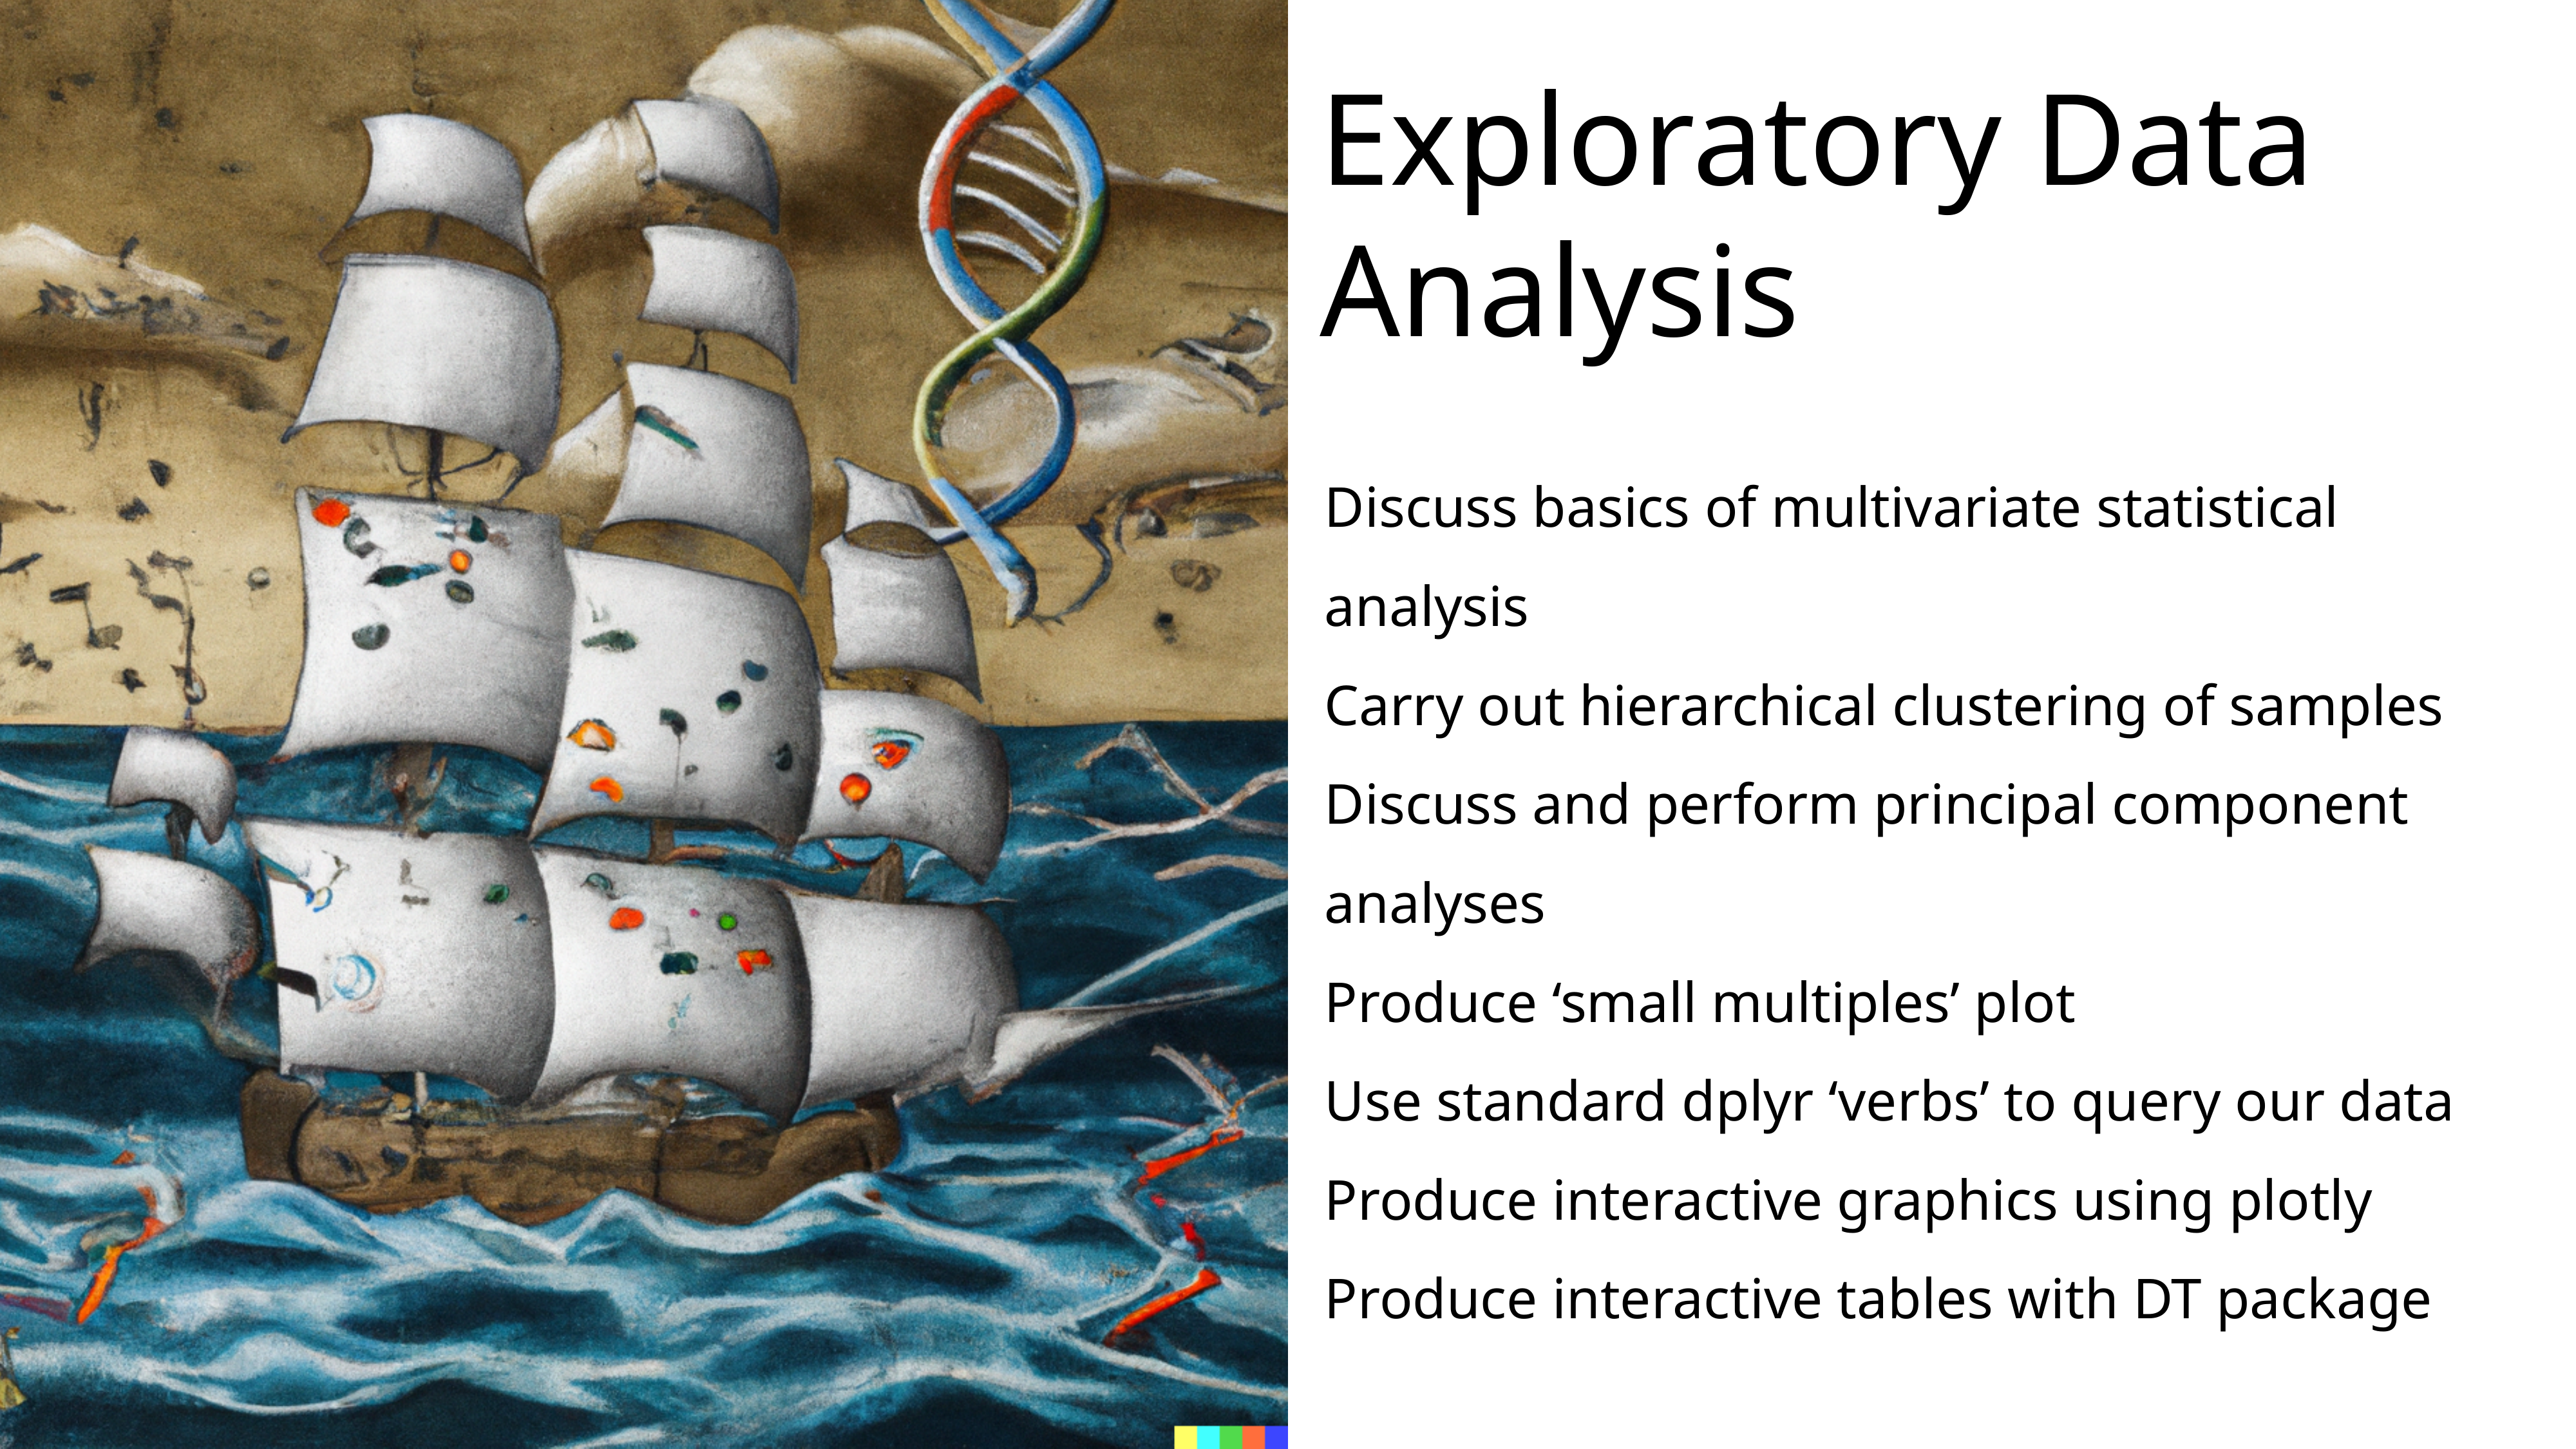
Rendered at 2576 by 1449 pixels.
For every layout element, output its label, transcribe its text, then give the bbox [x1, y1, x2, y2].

list Discuss basics of multivariate statistical analysis Carry out hierarchical clustering of samples Discuss and perform principal component analyses Produce ‘small multiples’ plot Use standard dplyr ‘verbs’ to query our data Produce interactive graphics using plotly Produce interactive tables with DT package [1317, 440, 2551, 1329]
picture [0, 0, 1289, 1449]
title Exploratory Data Analysis [1312, 50, 2555, 371]
